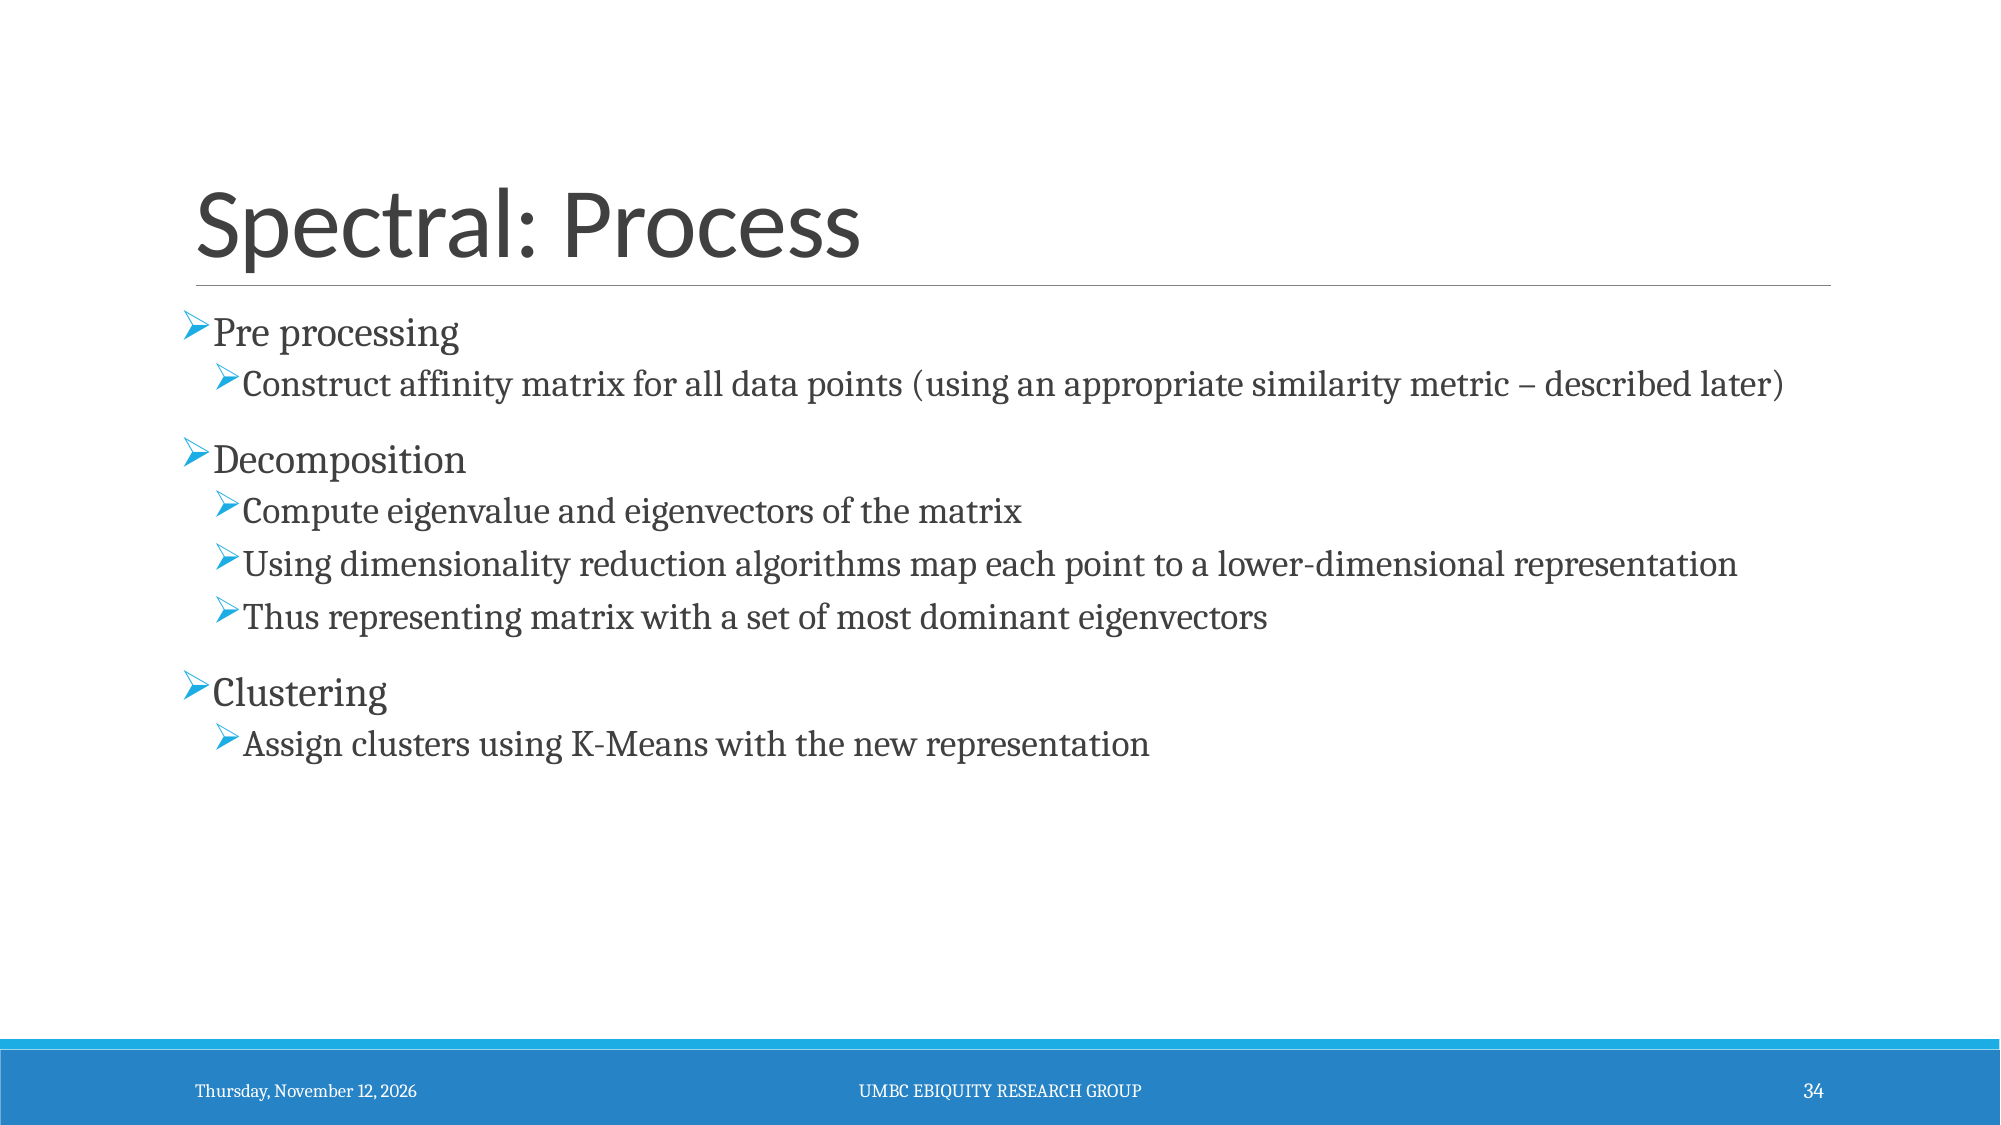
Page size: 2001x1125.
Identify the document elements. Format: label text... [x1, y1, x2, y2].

title Spectral: Process [180, 47, 1830, 285]
list Pre processing Construct affinity matrix for all data points (using an appropriate similarity metric – described later) Decomposition Compute eigenvalue and eigenvectors of the matrix Using dimensionality reduction algorithms map each point to a lower-dimensional representation Thus representing matrix with a set of most dominant eigenvectors Clustering Assign clusters using K-Means with the new representation [180, 302, 1830, 1035]
slide_number 34 [1624, 1059, 1840, 1120]
footer UMBC Ebiquity Research Group [604, 1059, 1396, 1120]
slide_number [180, 1059, 586, 1120]
